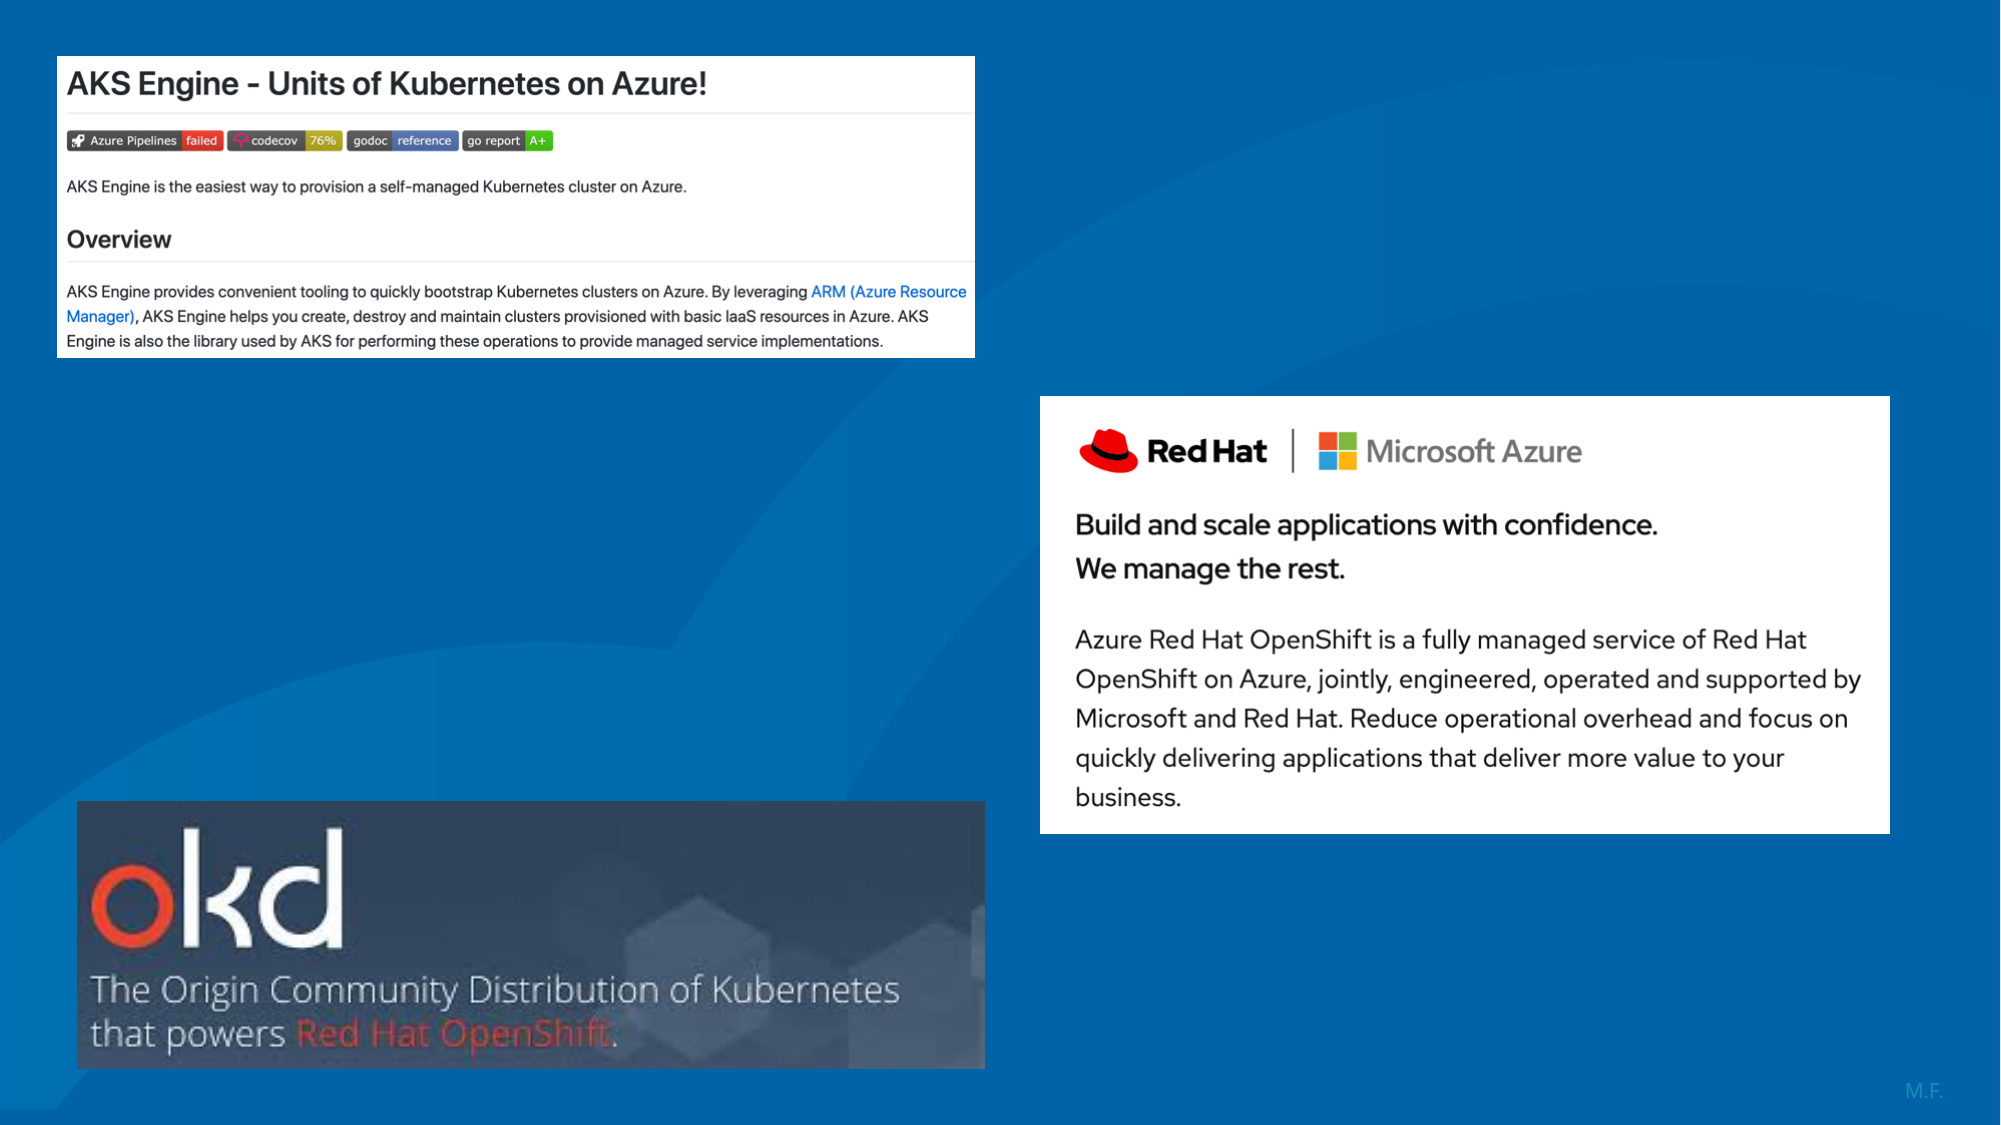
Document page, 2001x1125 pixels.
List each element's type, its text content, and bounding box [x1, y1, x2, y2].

text_box M.F. [1889, 1069, 1977, 1110]
picture [0, 0, 2001, 1125]
